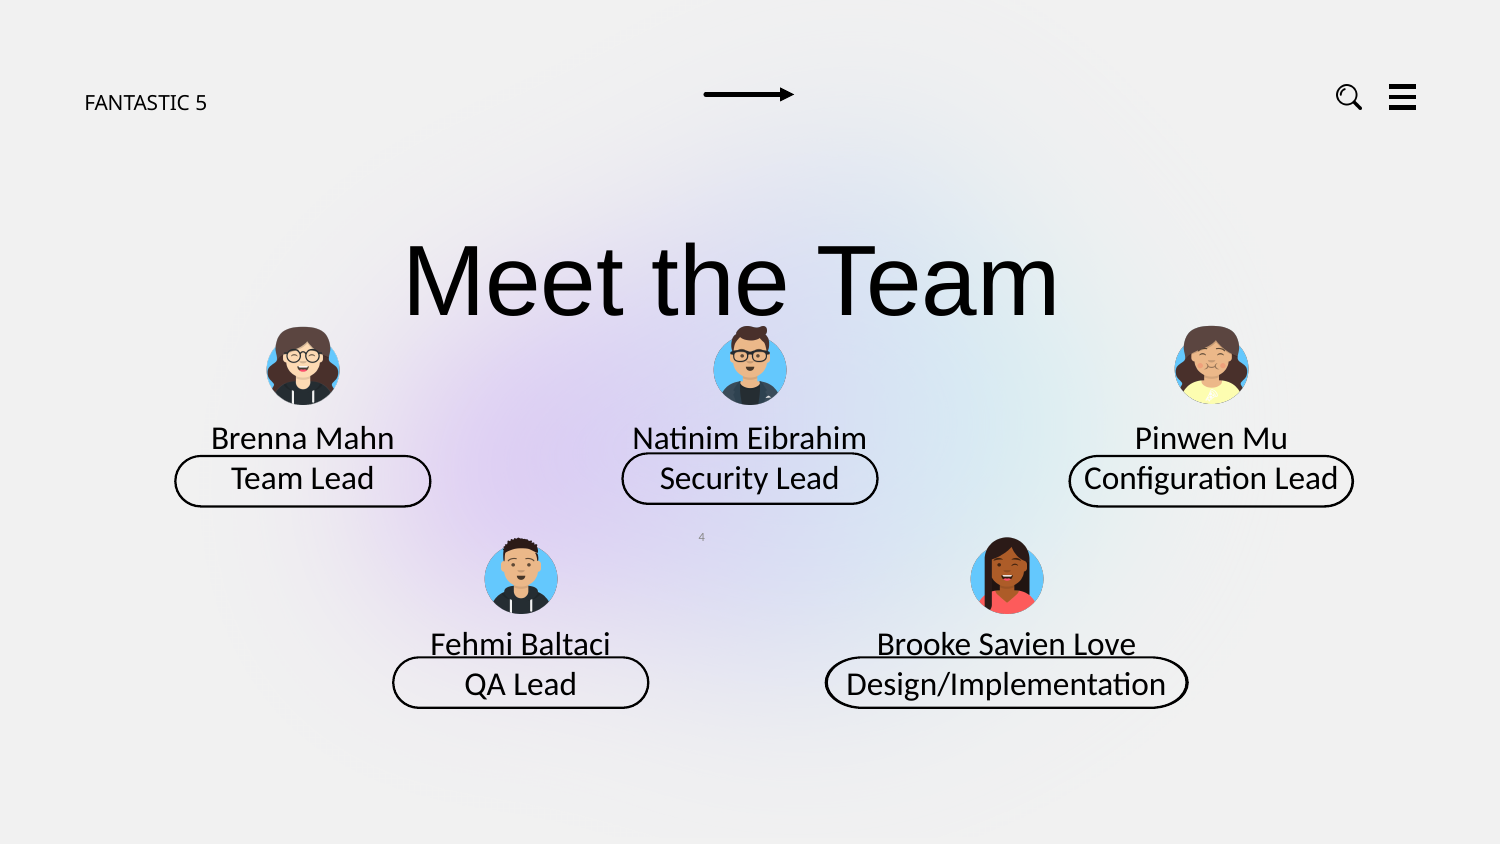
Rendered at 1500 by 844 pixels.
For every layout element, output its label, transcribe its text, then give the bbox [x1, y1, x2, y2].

picture [480, 532, 561, 614]
slide_number 4 [537, 521, 713, 552]
text_box Pinwen Mu Configuration Lead [1068, 395, 1355, 508]
text_box Brenna Mahn Team Lead [190, 458, 415, 505]
picture [966, 532, 1047, 614]
text_box Natinim Eibrahim Security Lead [606, 395, 894, 508]
text_box [621, 452, 879, 505]
picture [1171, 322, 1252, 404]
text_box [392, 656, 650, 709]
picture [710, 323, 790, 405]
text_box [1336, 84, 1362, 110]
text_box [174, 454, 432, 508]
text_box Meet the Team [402, 168, 1098, 336]
picture [262, 323, 343, 405]
text_box Fehmi Baltaci QA Lead [377, 601, 664, 714]
text_box Brenna Mahn Team Lead [190, 395, 415, 456]
text_box Brooke Savien Love Design/Implementation [789, 601, 1224, 714]
text_box FANTASTIC 5 [84, 79, 378, 115]
text_box [174, 0, 1326, 838]
